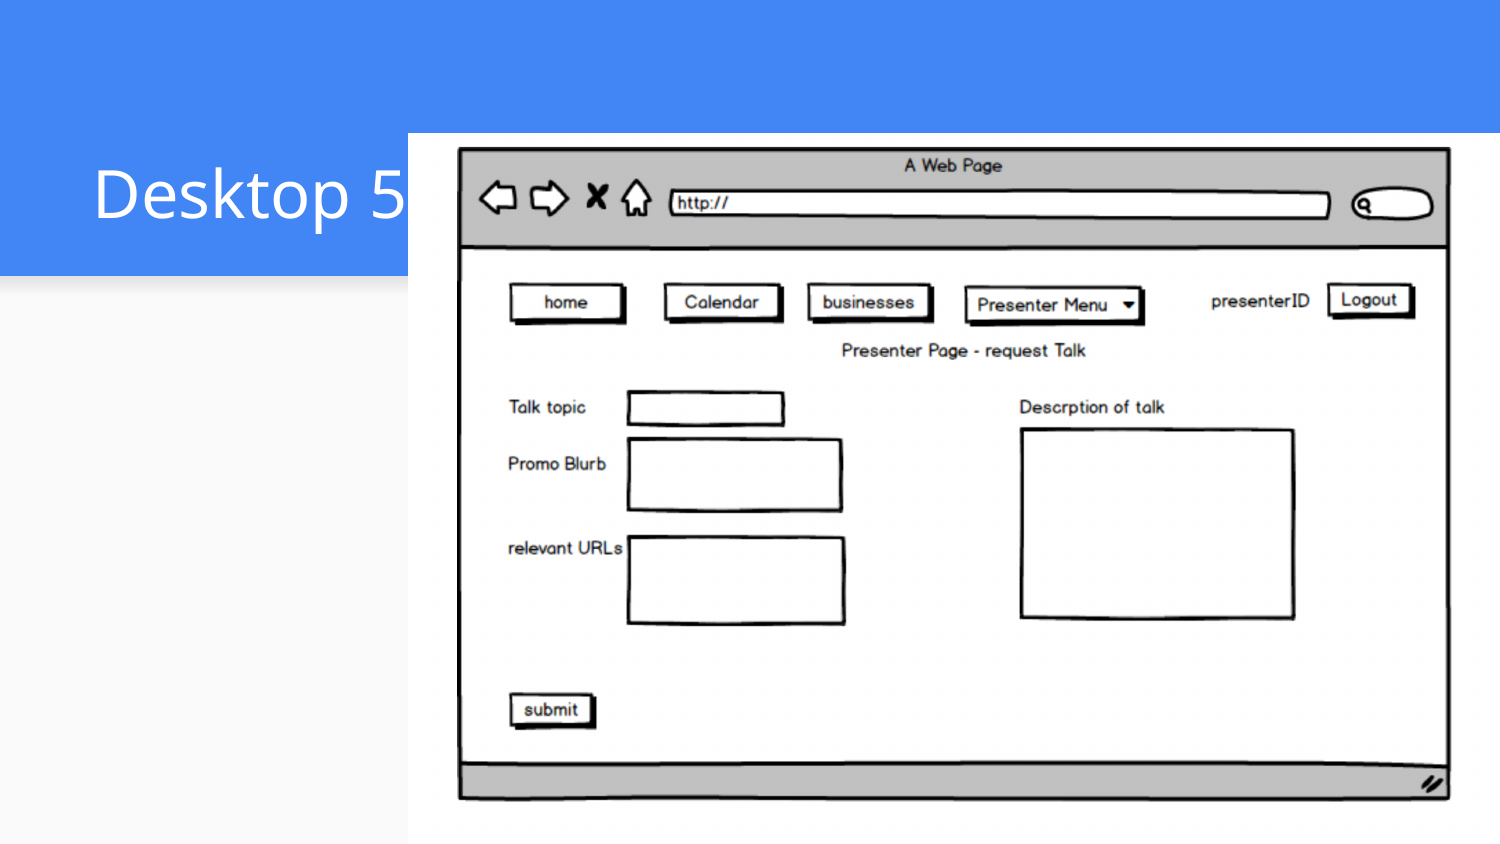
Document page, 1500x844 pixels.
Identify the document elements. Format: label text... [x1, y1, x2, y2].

picture [407, 133, 1500, 844]
title Desktop 5 [77, 121, 1427, 248]
